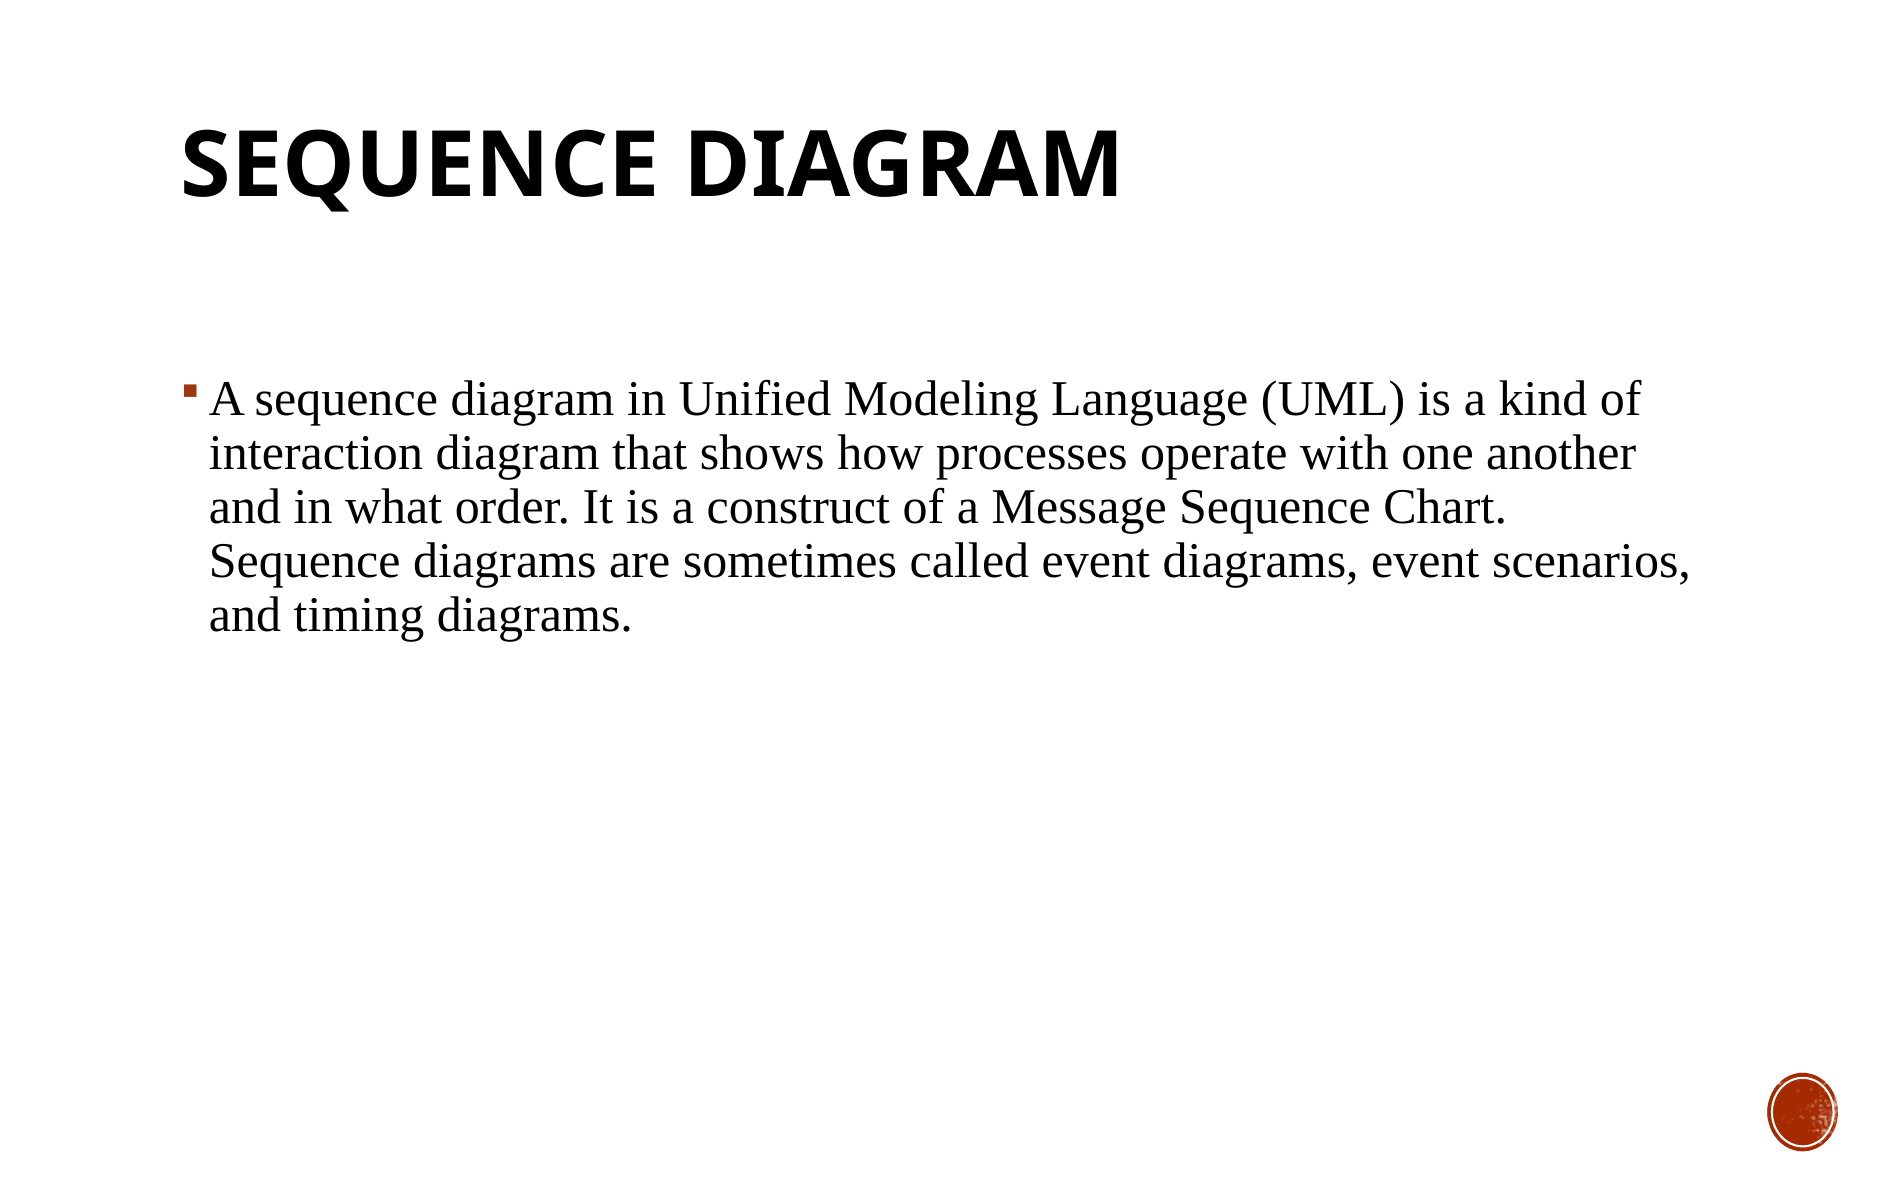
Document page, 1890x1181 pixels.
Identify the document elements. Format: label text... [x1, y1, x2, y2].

text_box A sequence diagram in Unified Modeling Language (UML) is a kind of interaction diagram that shows how processes operate with one another and in what order. It is a construct of a Message Sequence Chart. Sequence diagrams are sometimes called event diagrams, event scenarios, and timing diagrams. [165, 365, 1725, 1063]
text_box SEQUENCE DIAGRAM [165, 83, 1725, 361]
picture [1767, 1072, 1839, 1152]
